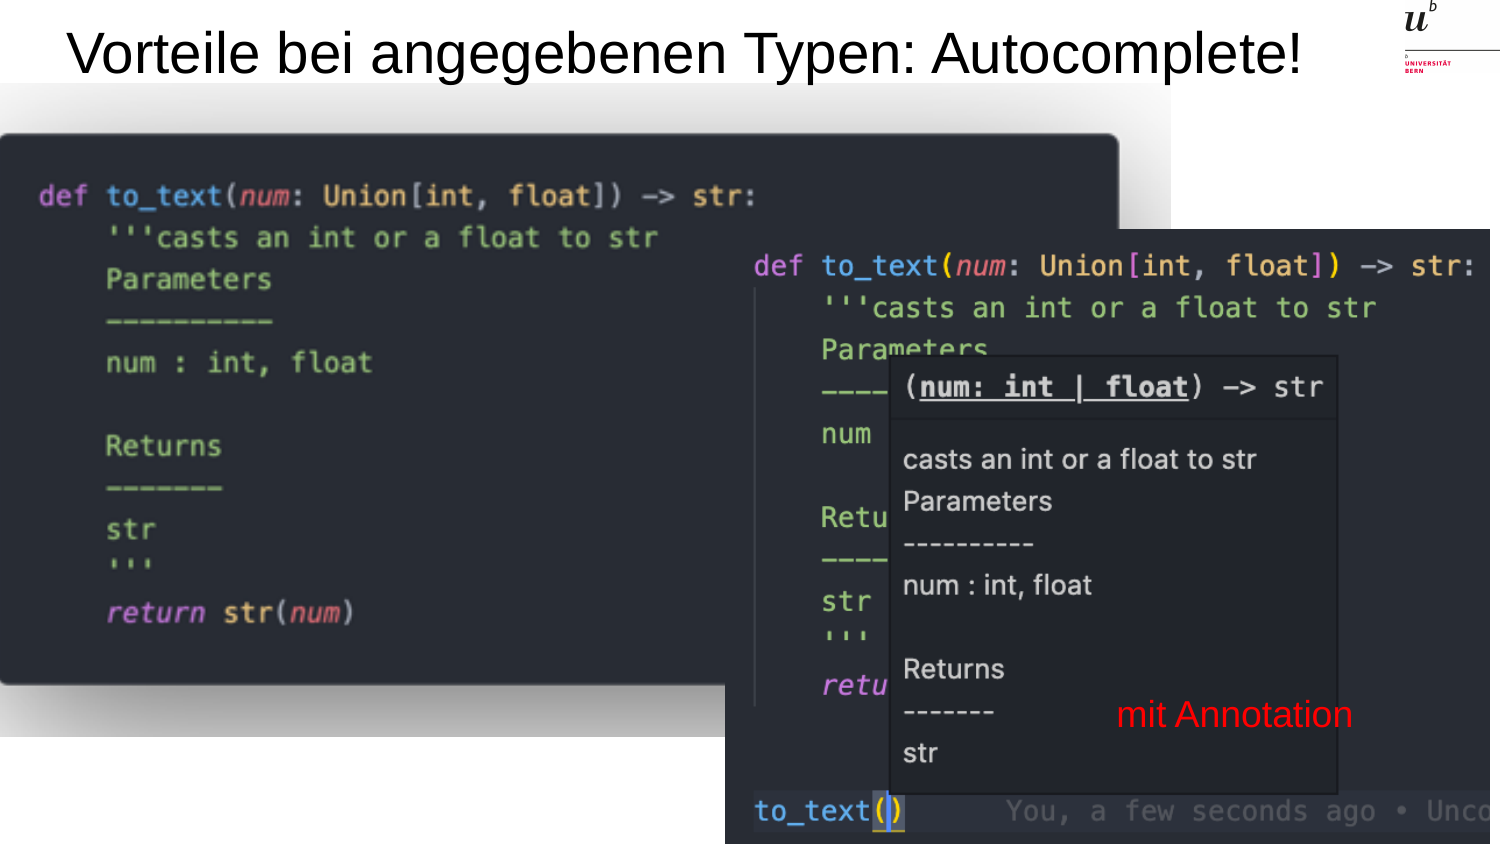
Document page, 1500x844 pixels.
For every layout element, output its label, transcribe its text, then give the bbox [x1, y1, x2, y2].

picture [1449, 0, 1500, 73]
title Vorteile bei angegebenen Typen: Autocomplete! [51, 0, 1449, 94]
picture [0, 82, 1491, 844]
